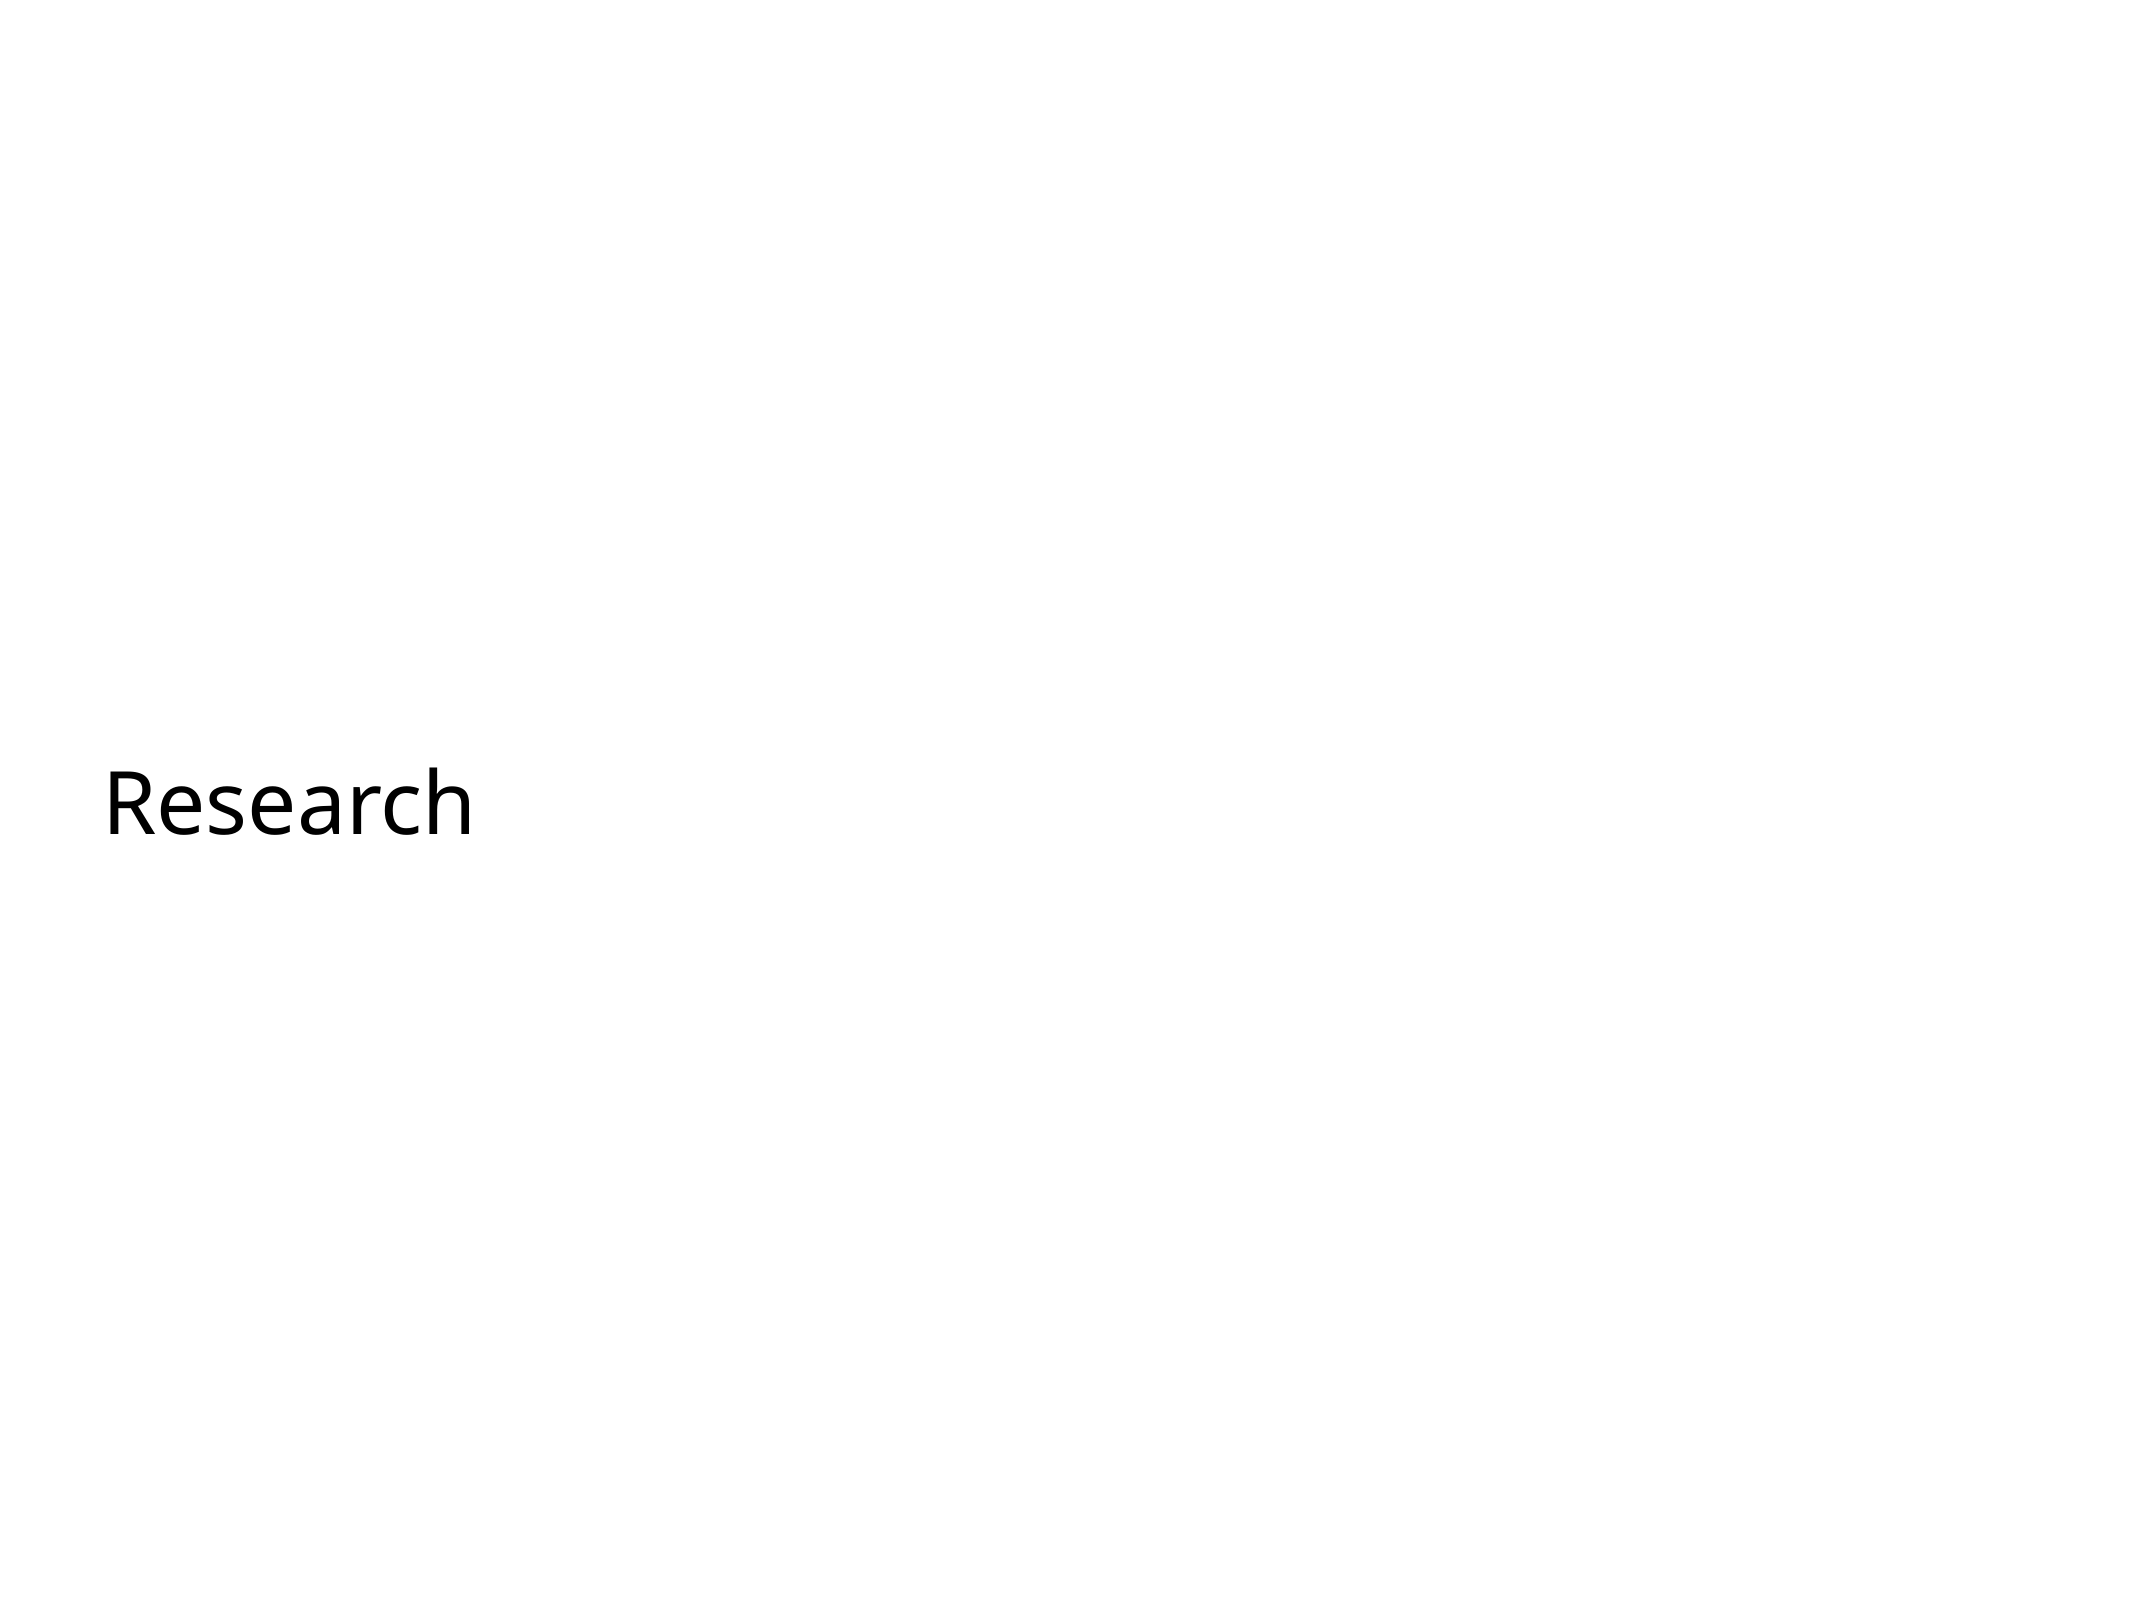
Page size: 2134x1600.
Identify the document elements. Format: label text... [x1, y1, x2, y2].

title Research [93, 539, 2041, 1061]
